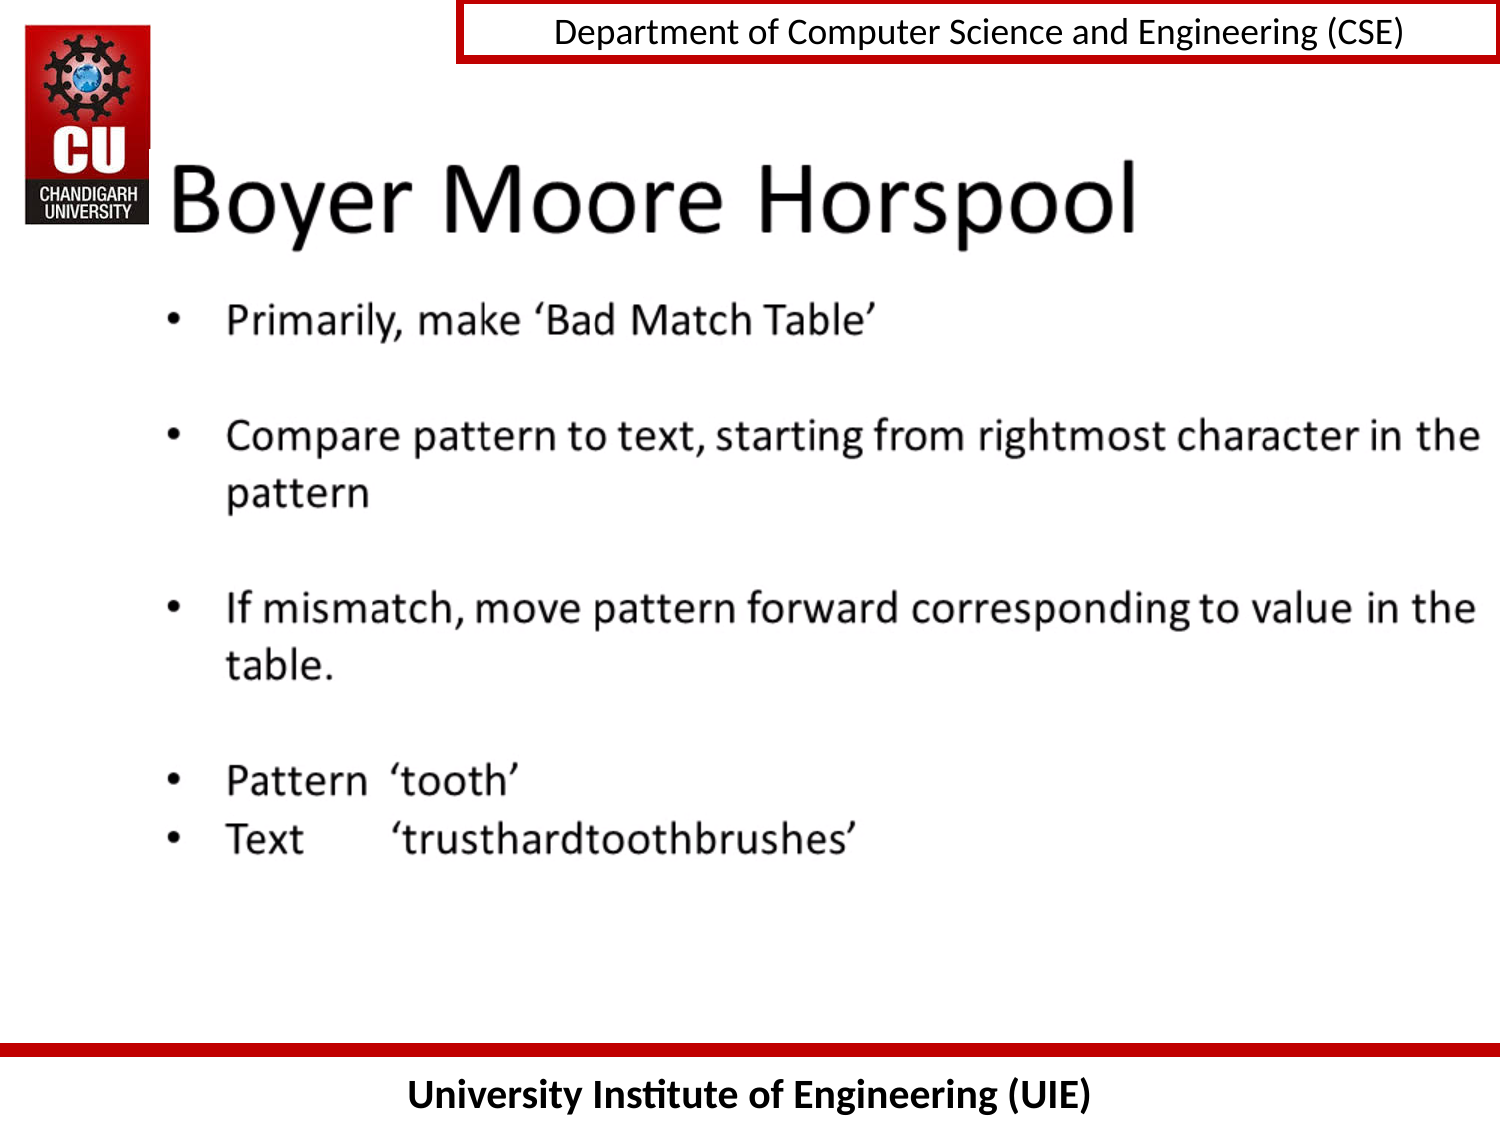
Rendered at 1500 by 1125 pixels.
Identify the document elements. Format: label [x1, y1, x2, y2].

picture [24, 24, 1488, 938]
